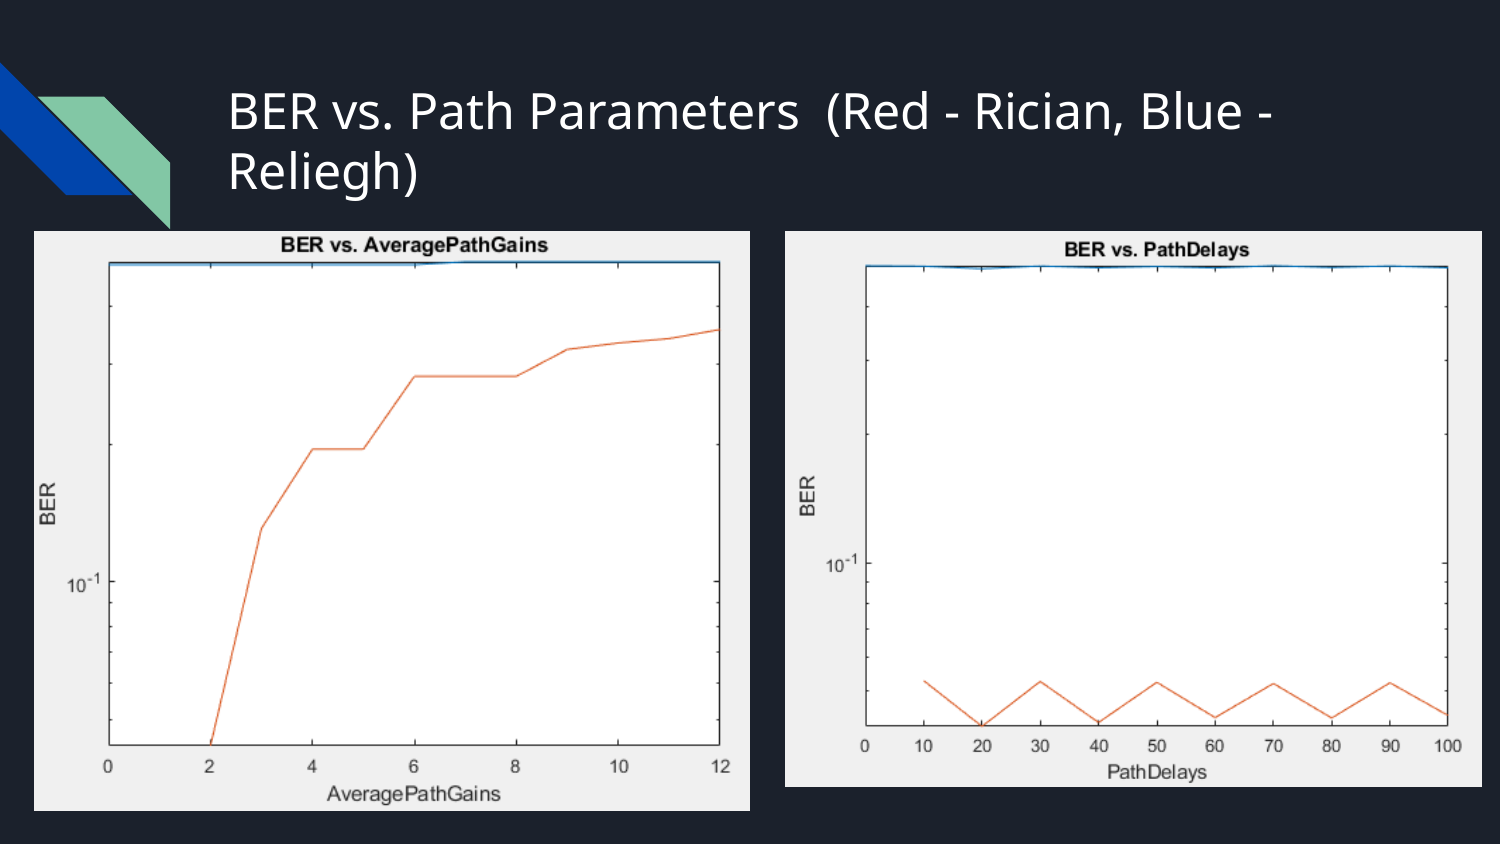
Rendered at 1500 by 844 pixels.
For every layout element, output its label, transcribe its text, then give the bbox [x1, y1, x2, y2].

picture [33, 231, 751, 811]
title BER vs. Path Parameters (Red - Rician, Blue - Reliegh) [212, 64, 1368, 215]
picture [785, 231, 1482, 787]
